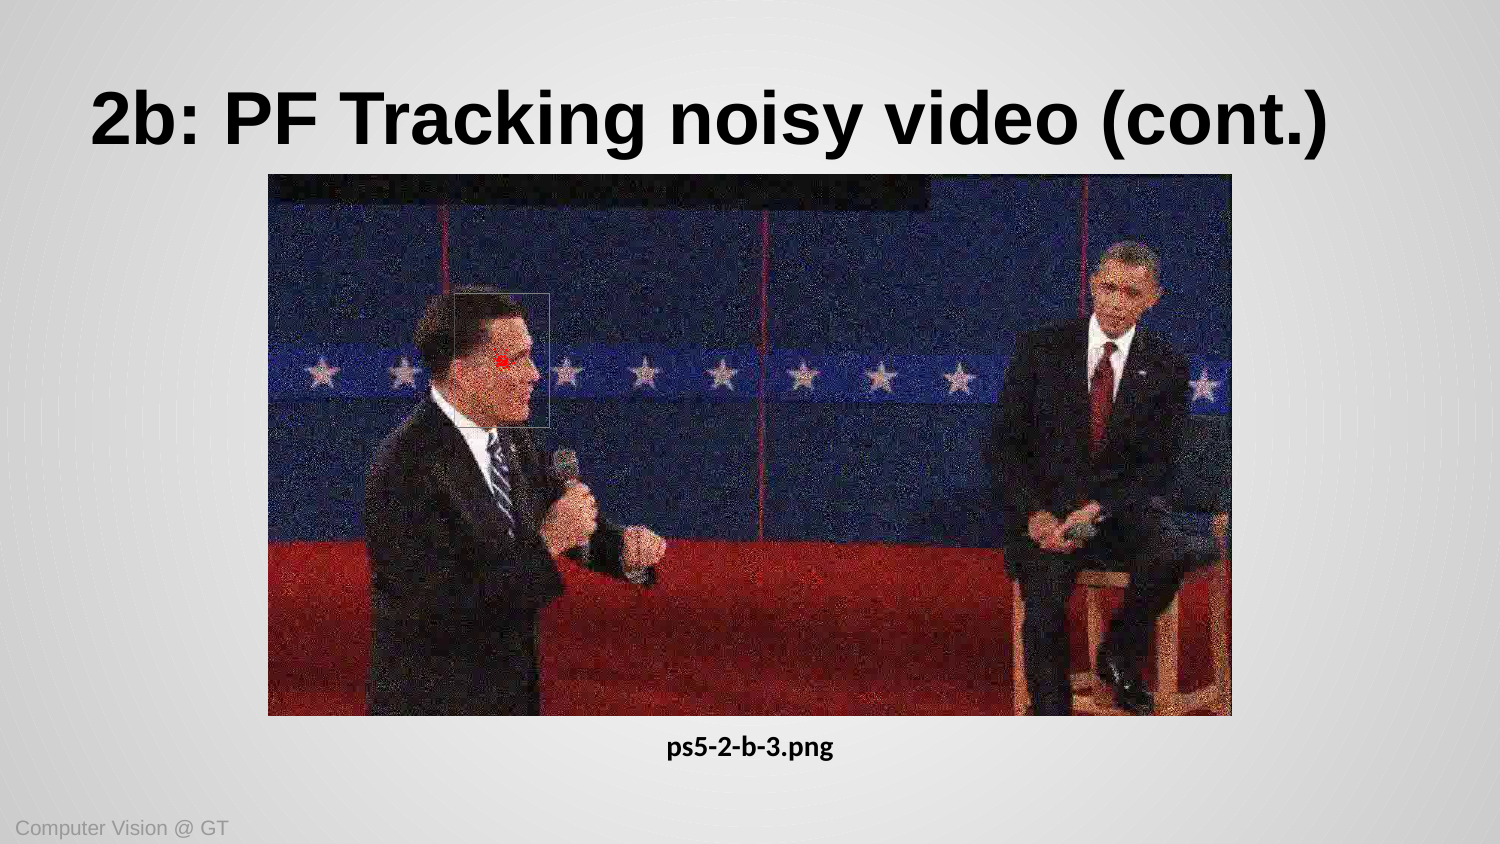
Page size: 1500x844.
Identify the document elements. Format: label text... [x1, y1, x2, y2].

title 2b: PF Tracking noisy video (cont.) [75, 33, 1425, 175]
text_box Computer Vision @ GT [0, 811, 422, 844]
text_box ps5-2-b-3.png [395, 724, 1105, 791]
picture [268, 174, 1232, 716]
